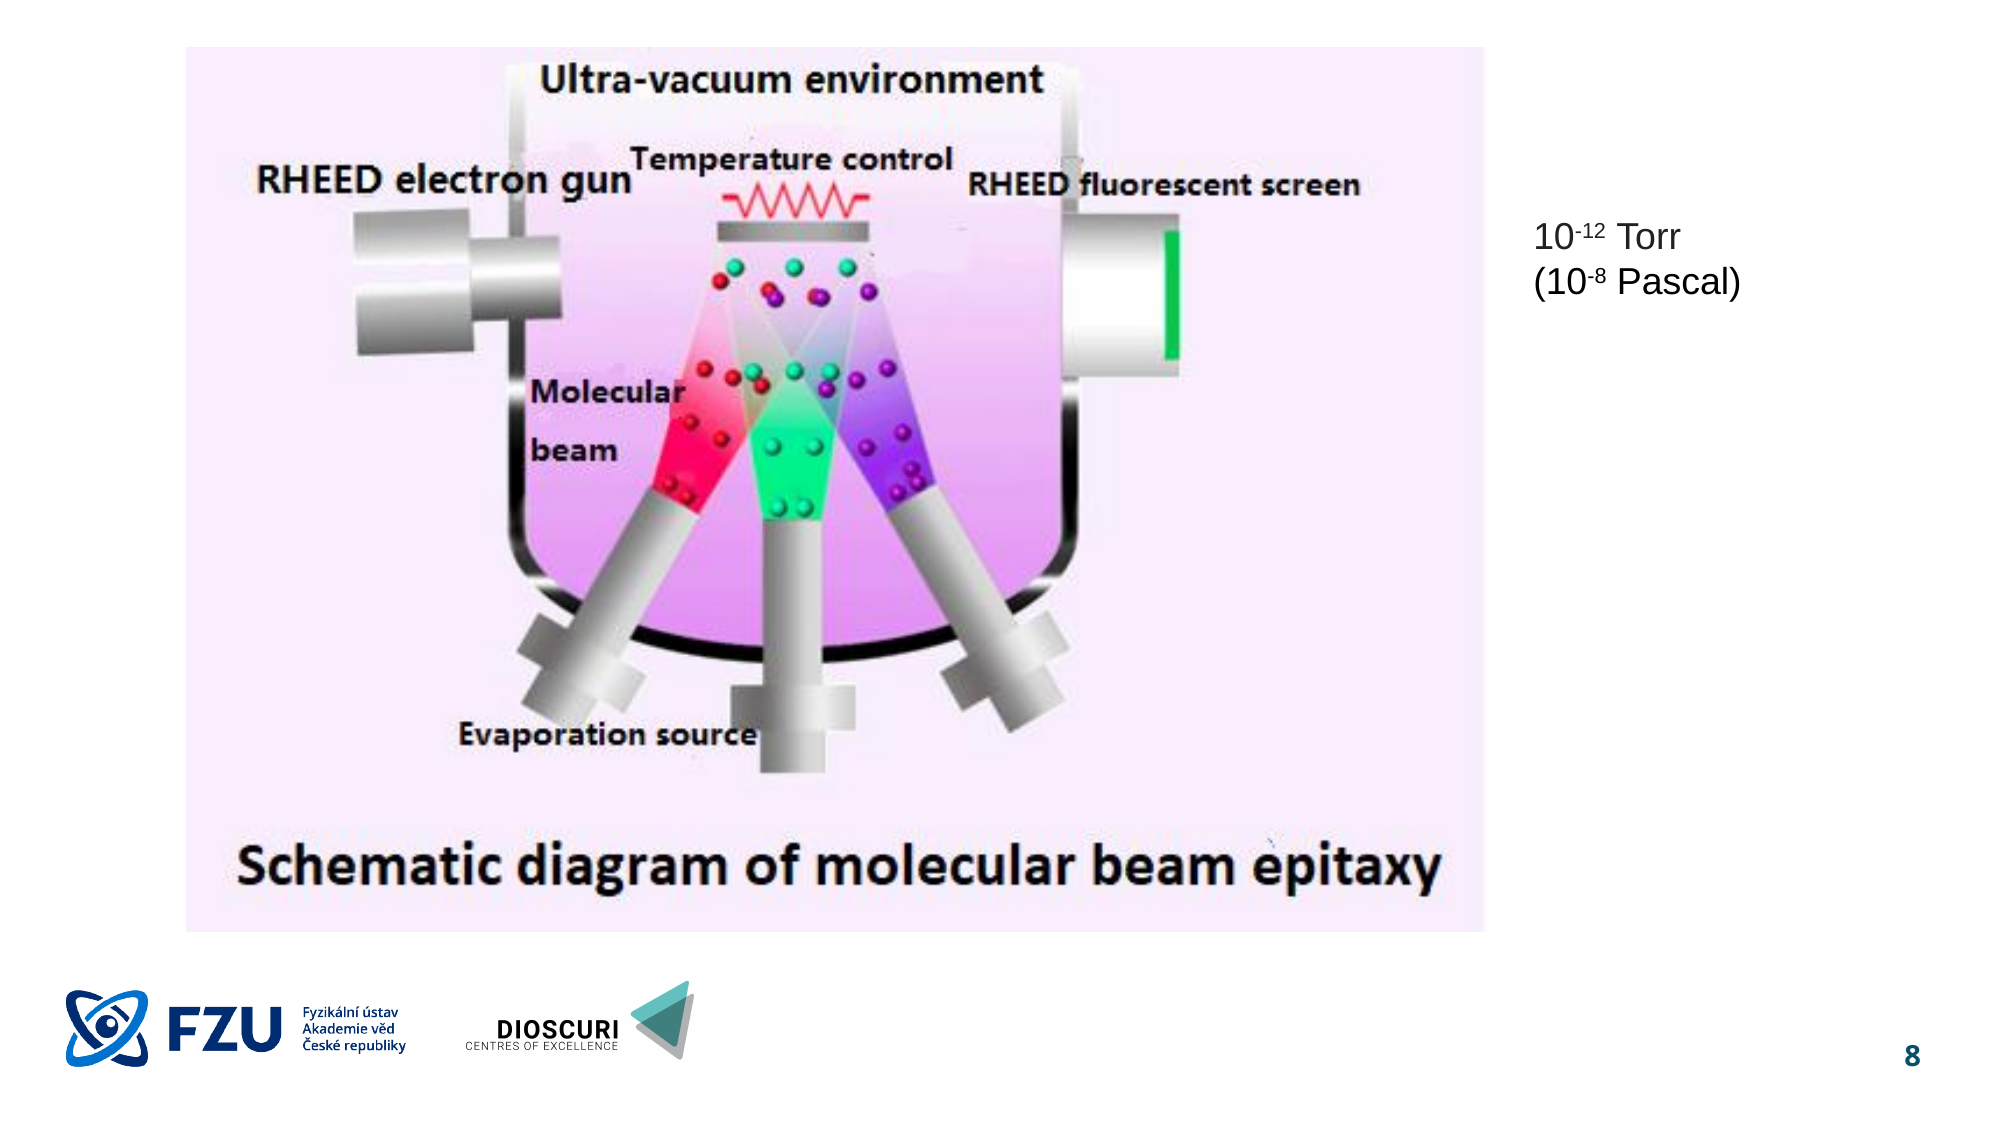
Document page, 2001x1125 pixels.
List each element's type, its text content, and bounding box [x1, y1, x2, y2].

text_box 10-12 Torr (10-8 Pascal) [1518, 204, 1757, 310]
picture [185, 47, 1487, 932]
picture [43, 961, 722, 1078]
slide_number 8 [1486, 1026, 1937, 1087]
